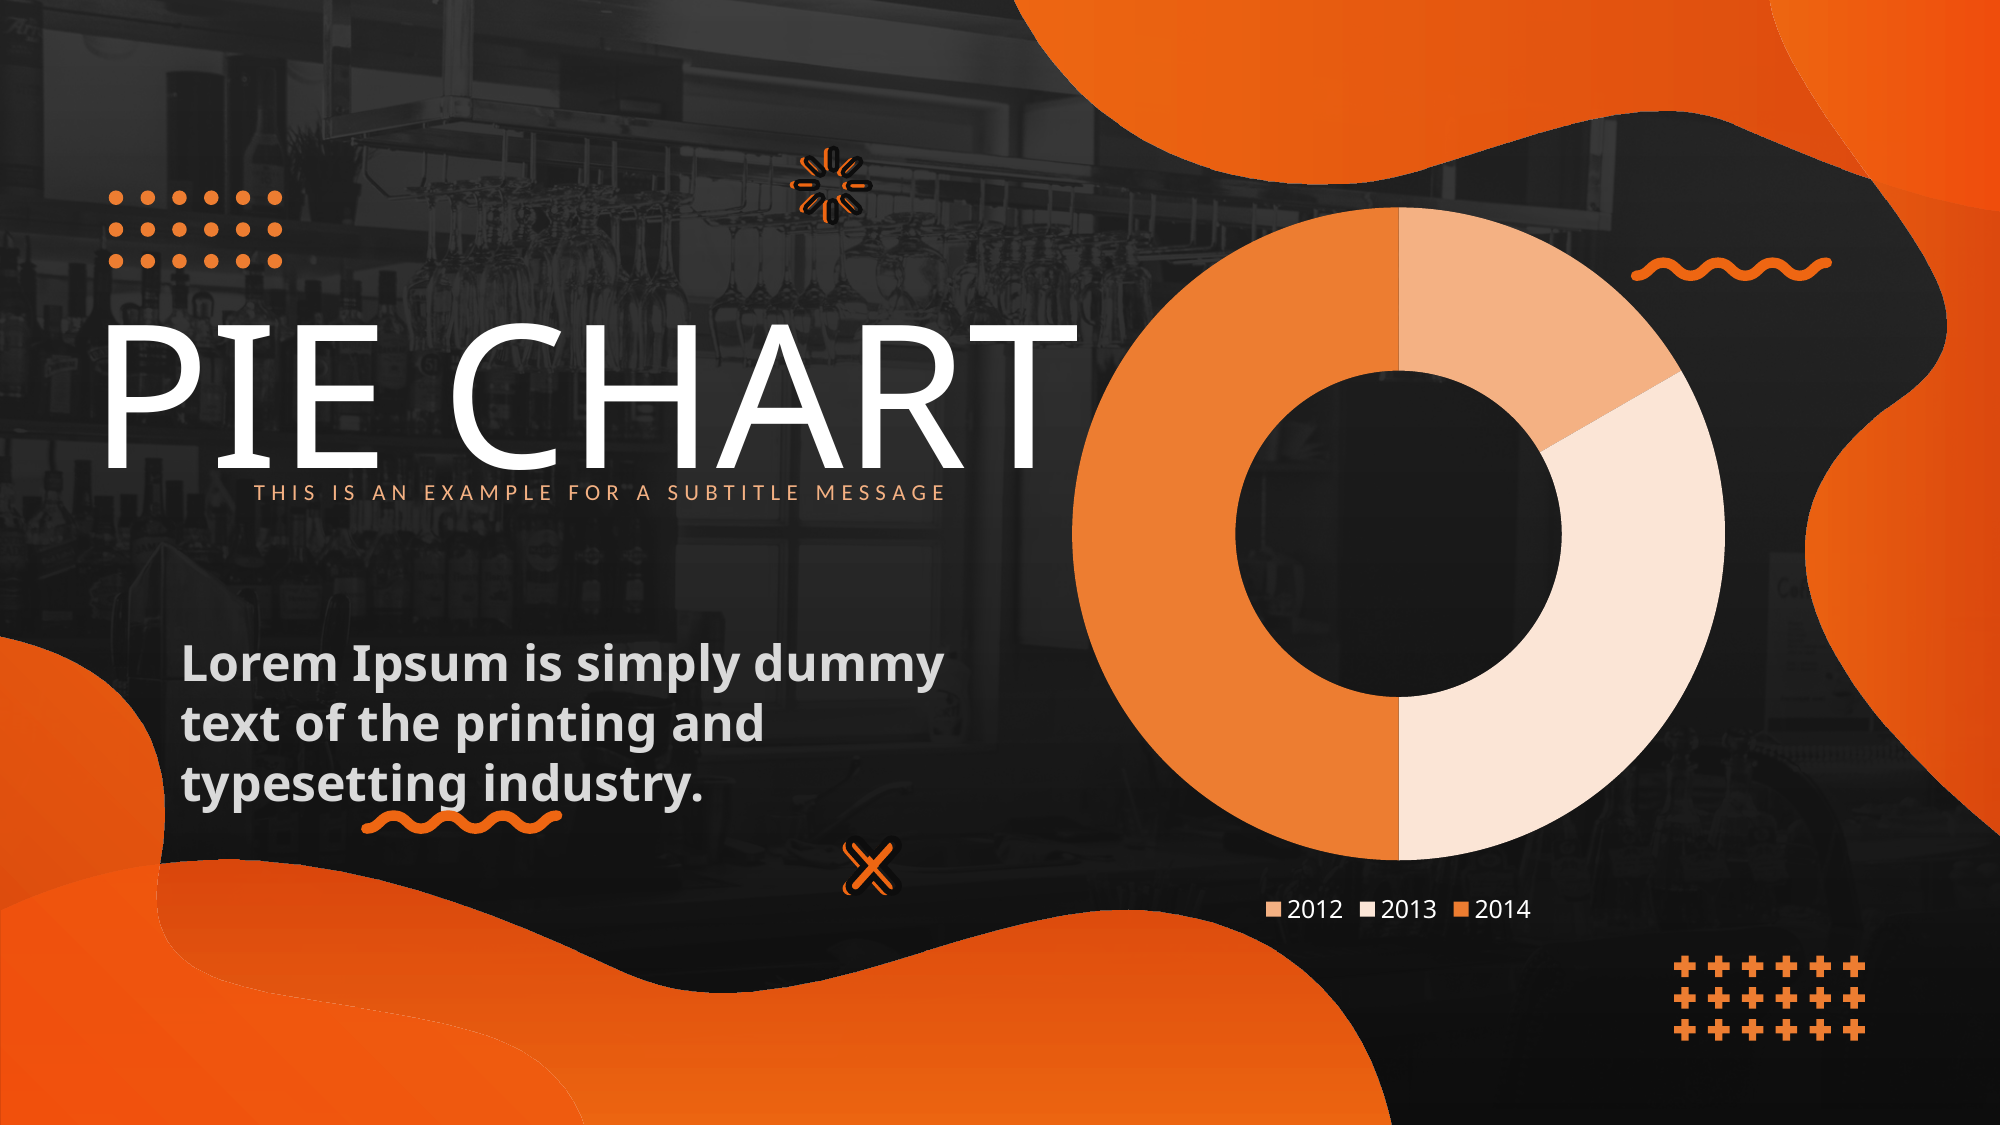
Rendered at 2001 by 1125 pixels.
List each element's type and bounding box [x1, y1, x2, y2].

text_box [108, 190, 283, 269]
text_box [842, 838, 899, 896]
chart [864, 192, 1934, 933]
picture [0, 0, 2000, 1125]
text_box [789, 147, 871, 223]
